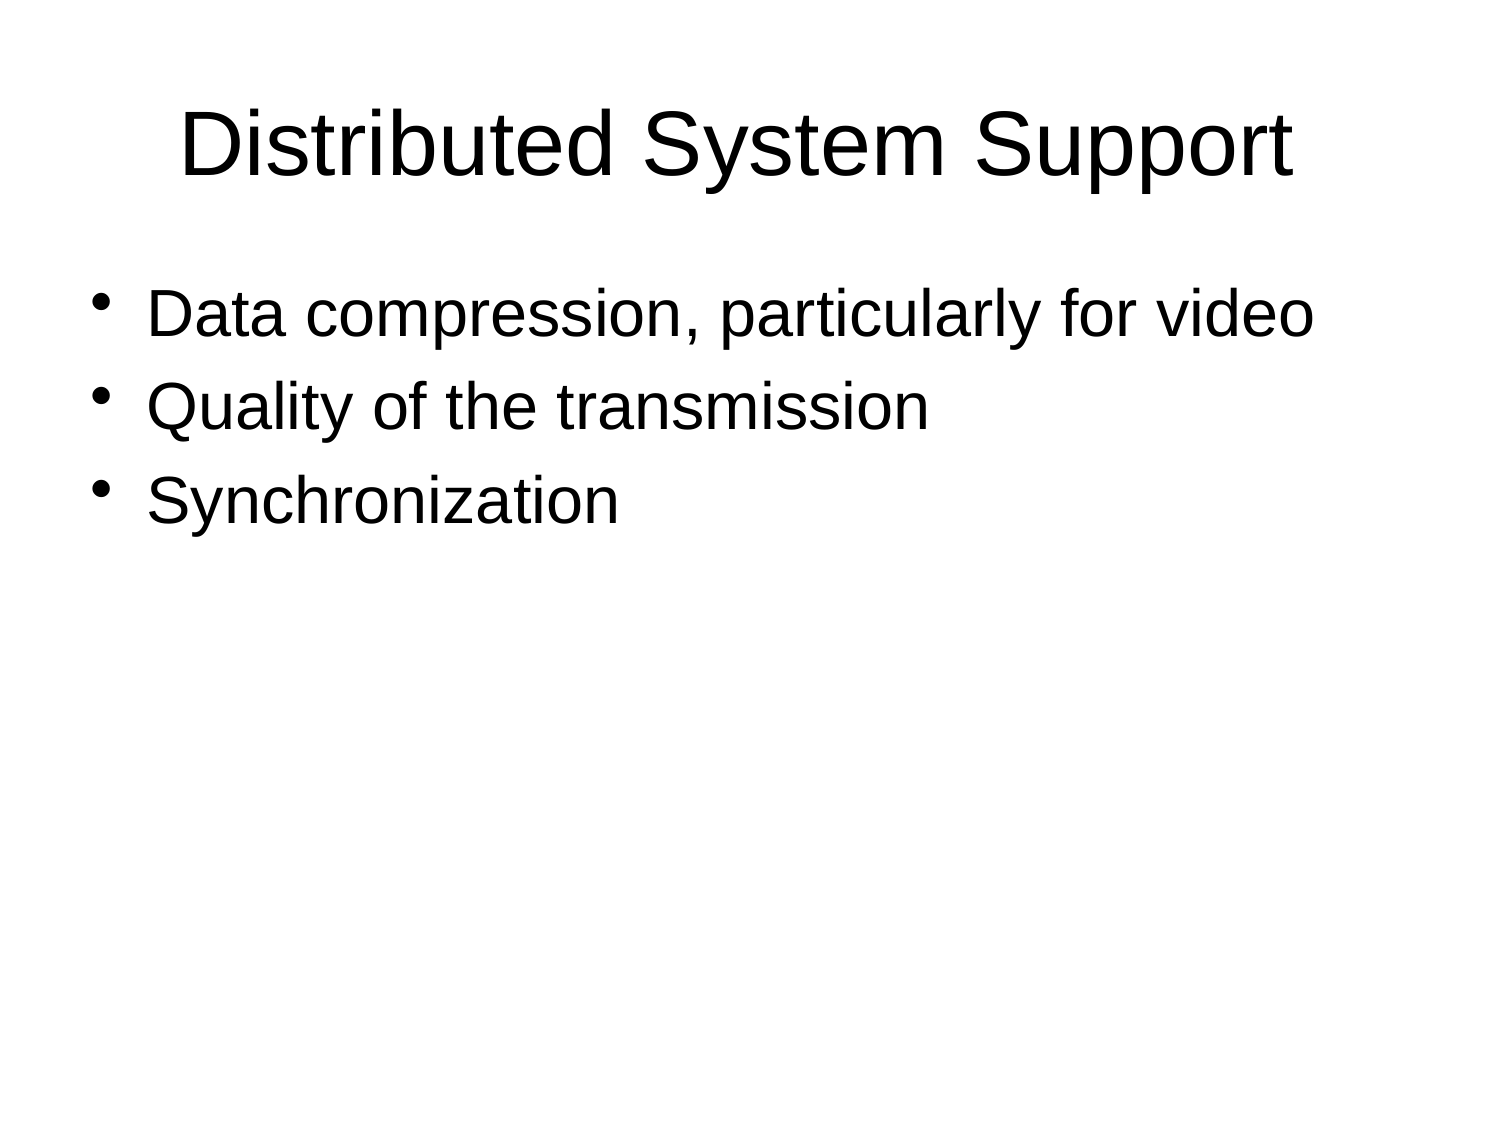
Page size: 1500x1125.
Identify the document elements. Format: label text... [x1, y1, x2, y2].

title Distributed System Support [74, 44, 1426, 233]
list Data compression, particularly for video Quality of the transmission Synchronization [74, 262, 1426, 1006]
